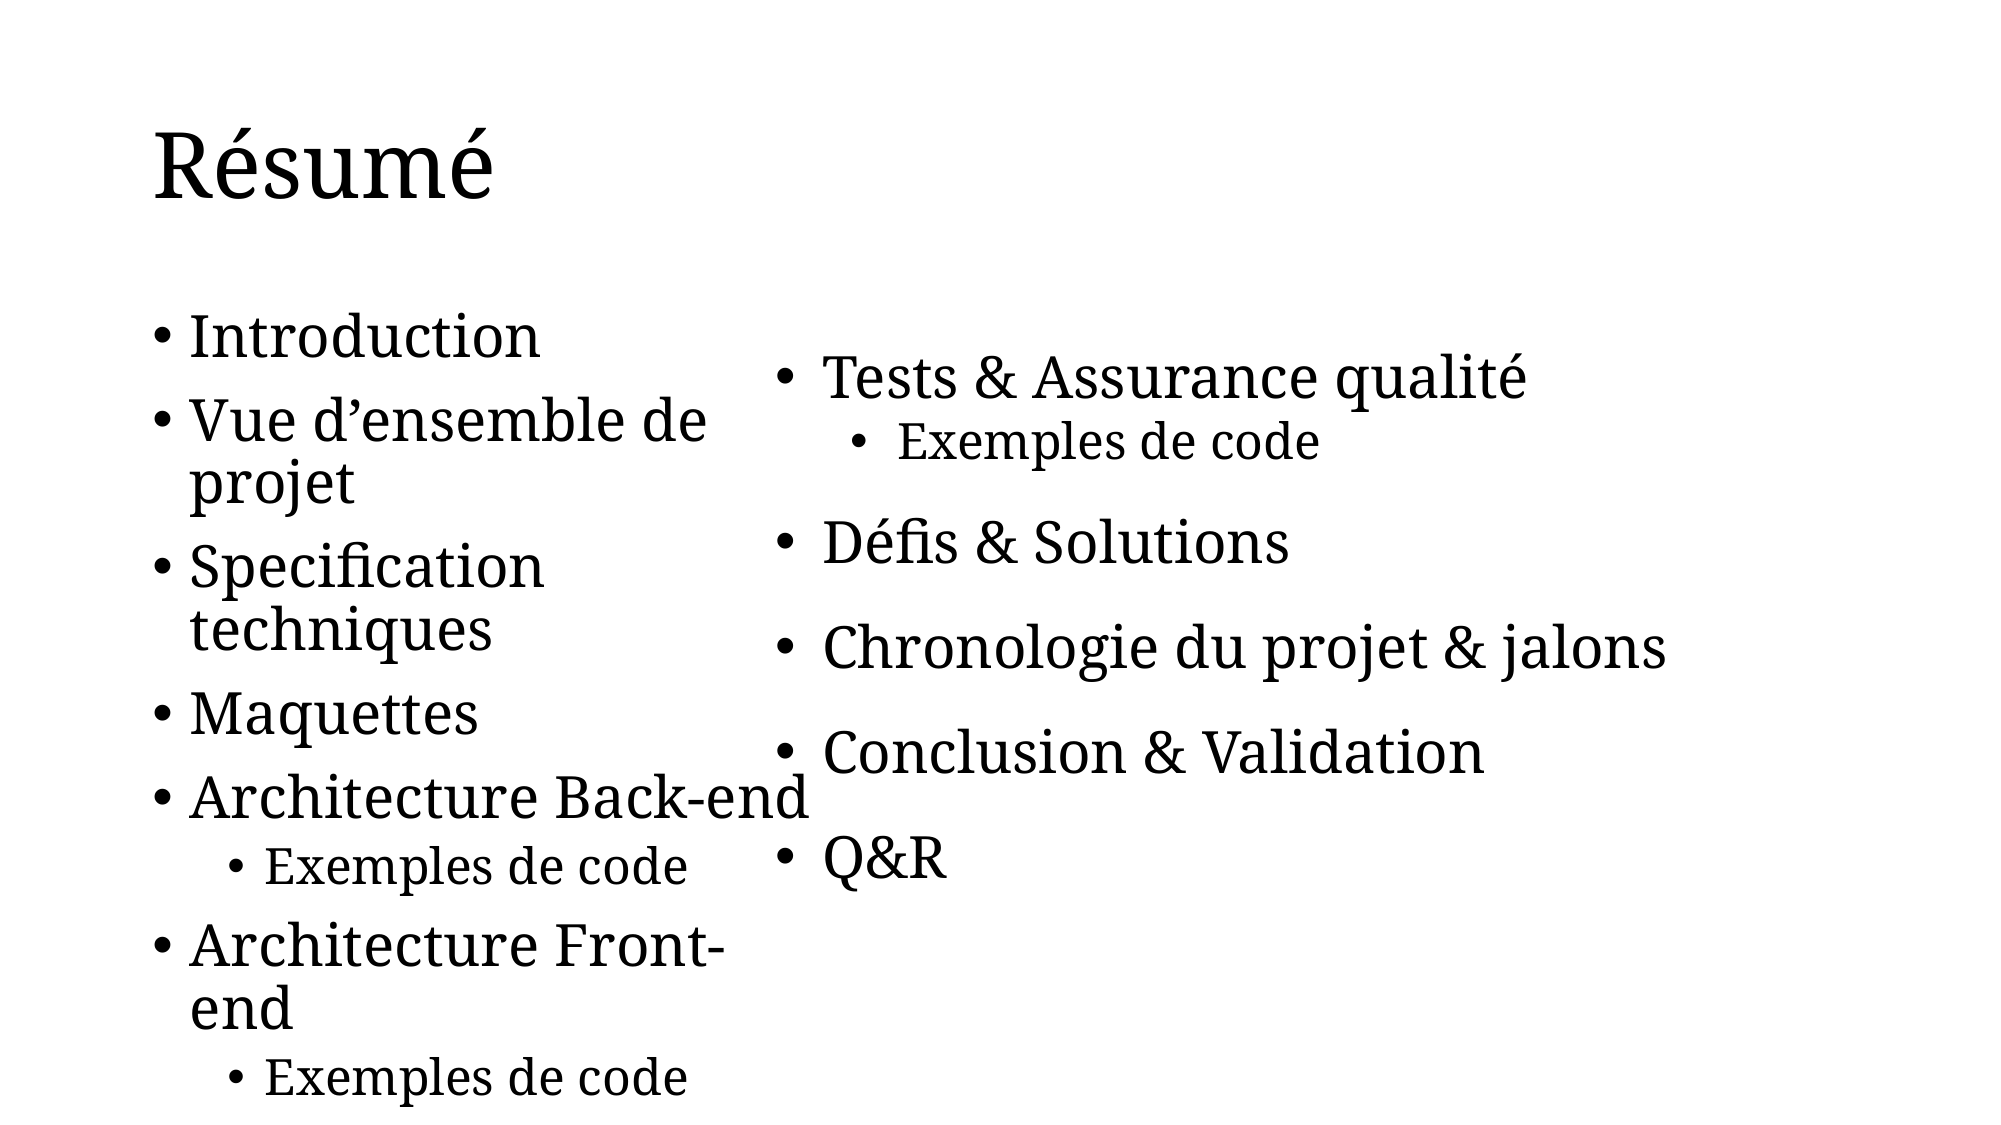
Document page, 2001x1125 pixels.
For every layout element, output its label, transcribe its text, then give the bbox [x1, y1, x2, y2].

text_box Tests & Assurance qualité Exemples de code Défis & Solutions Chronologie du projet & jalons Conclusion & Validation Q&R [760, 297, 1683, 968]
title Résumé [137, 59, 1863, 278]
list Introduction Vue d’ensemble de projet Specification techniques Maquettes Architecture Back-end Exemples de code Architecture Front-end Exemples de code Gestion des données [137, 299, 828, 1014]
